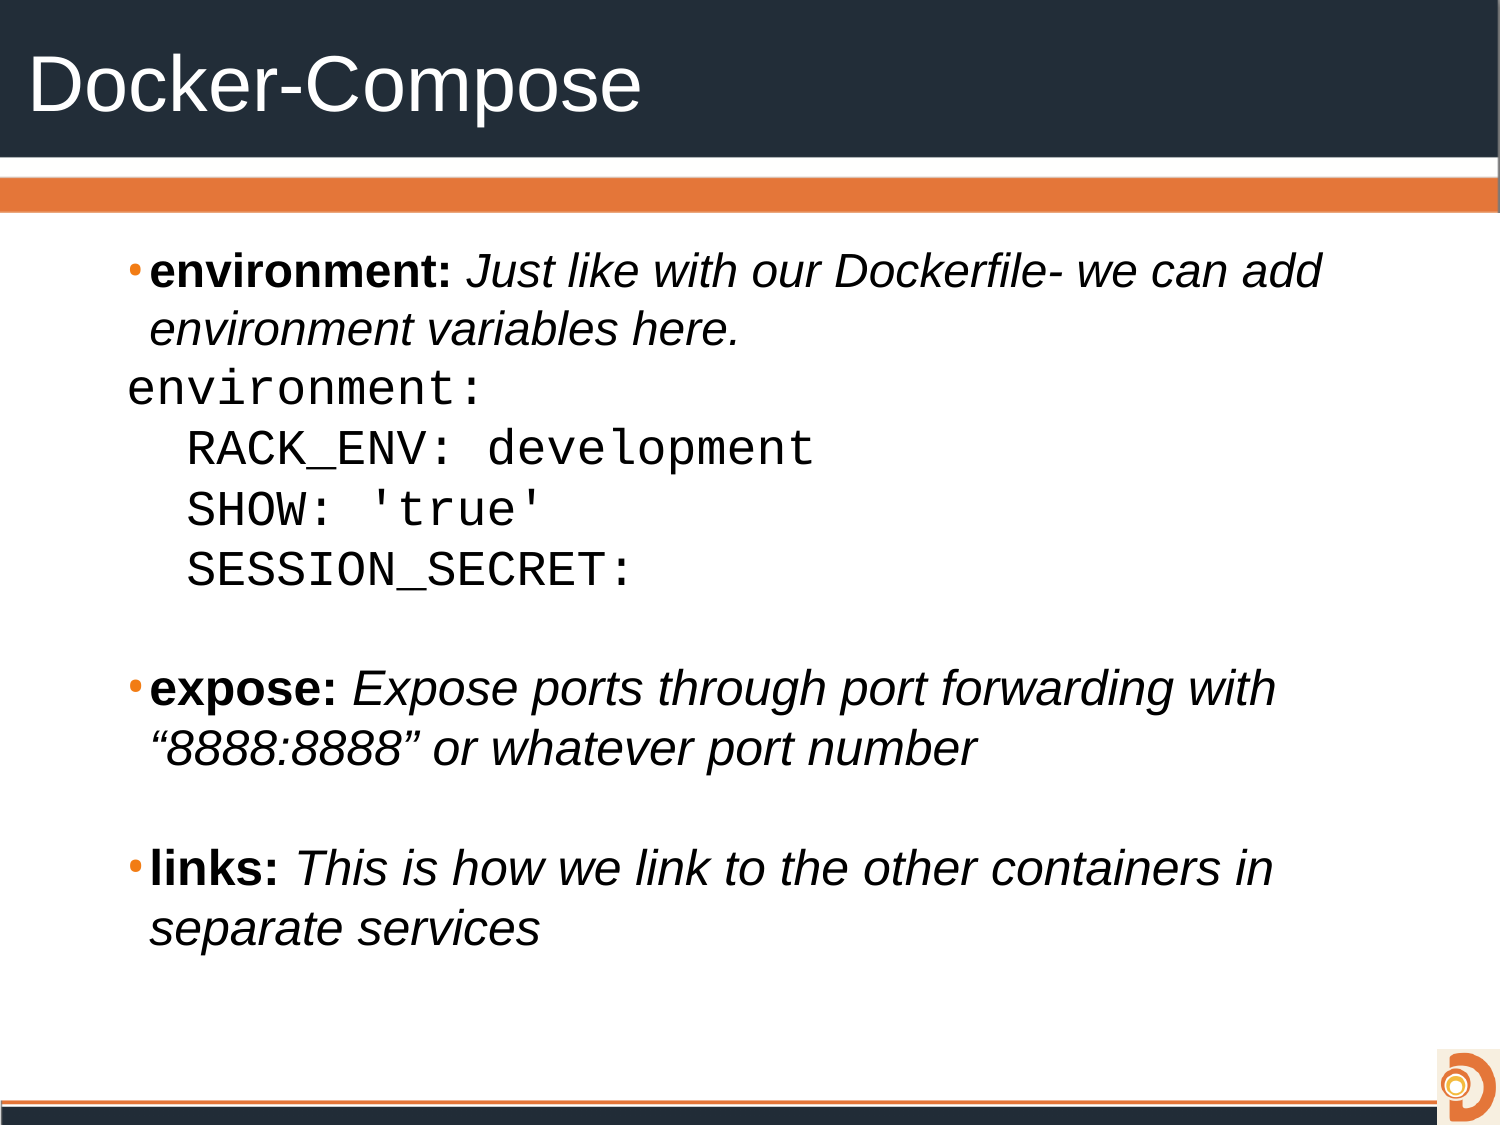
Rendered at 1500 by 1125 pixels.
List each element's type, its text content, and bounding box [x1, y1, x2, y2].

list environment: Just like with our Dockerfile- we can add environment variables here. environment: RACK_ENV: development SHOW: 'true' SESSION_SECRET: expose: Expose ports through port forwarding with “8888:8888” or whatever port number links: This is how we link to the other containers in separate services [12, 224, 1488, 1050]
picture [2, 1049, 1500, 1125]
title Docker-Compose [12, 24, 1488, 136]
picture [0, 0, 1500, 213]
